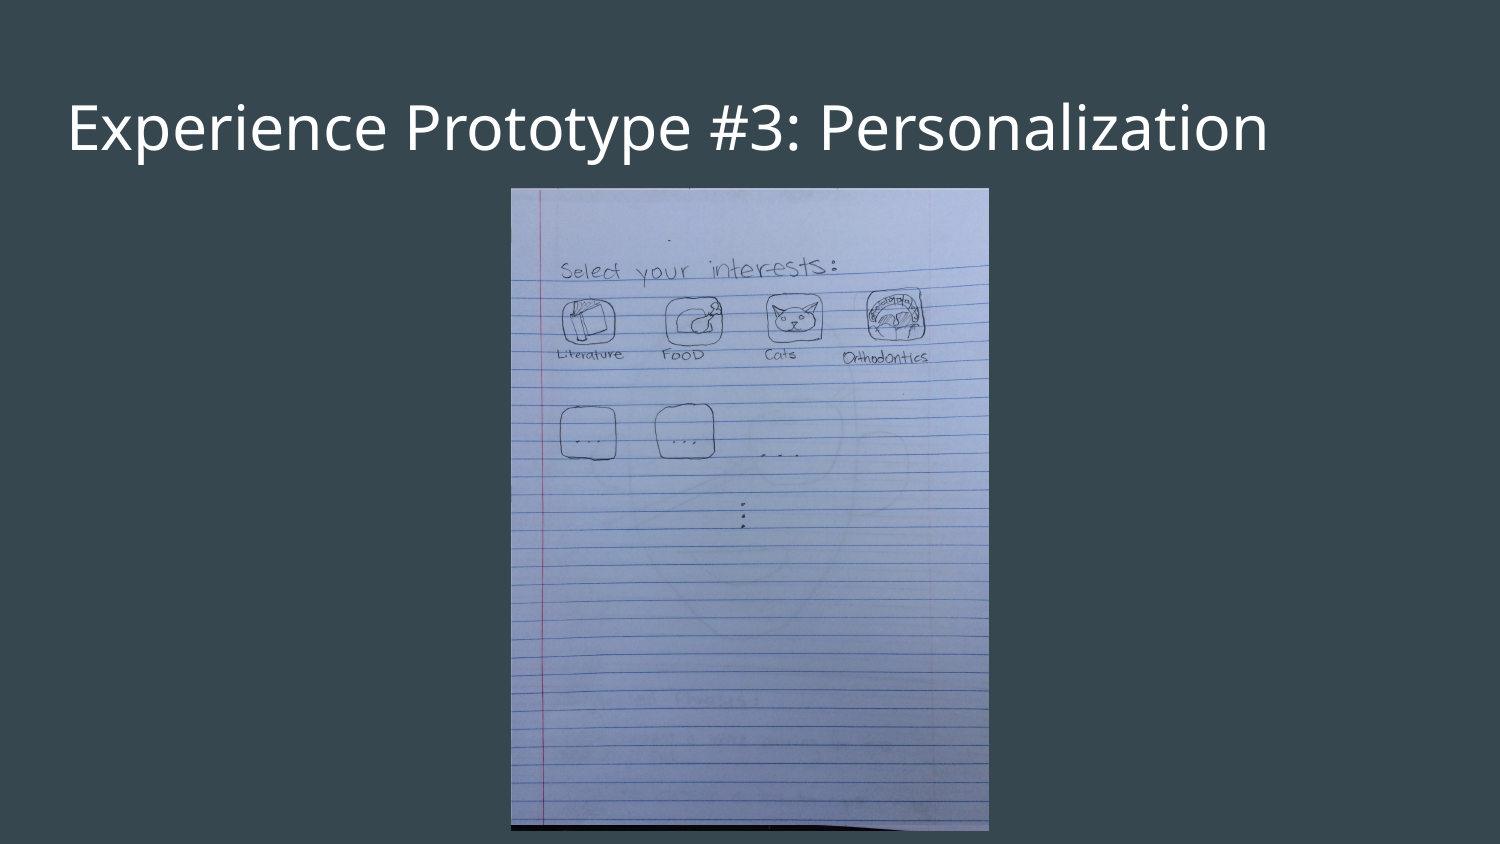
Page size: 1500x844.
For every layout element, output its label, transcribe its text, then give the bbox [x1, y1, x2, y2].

picture [432, 188, 1068, 832]
title Experience Prototype #3: Personalization [51, 72, 1449, 167]
